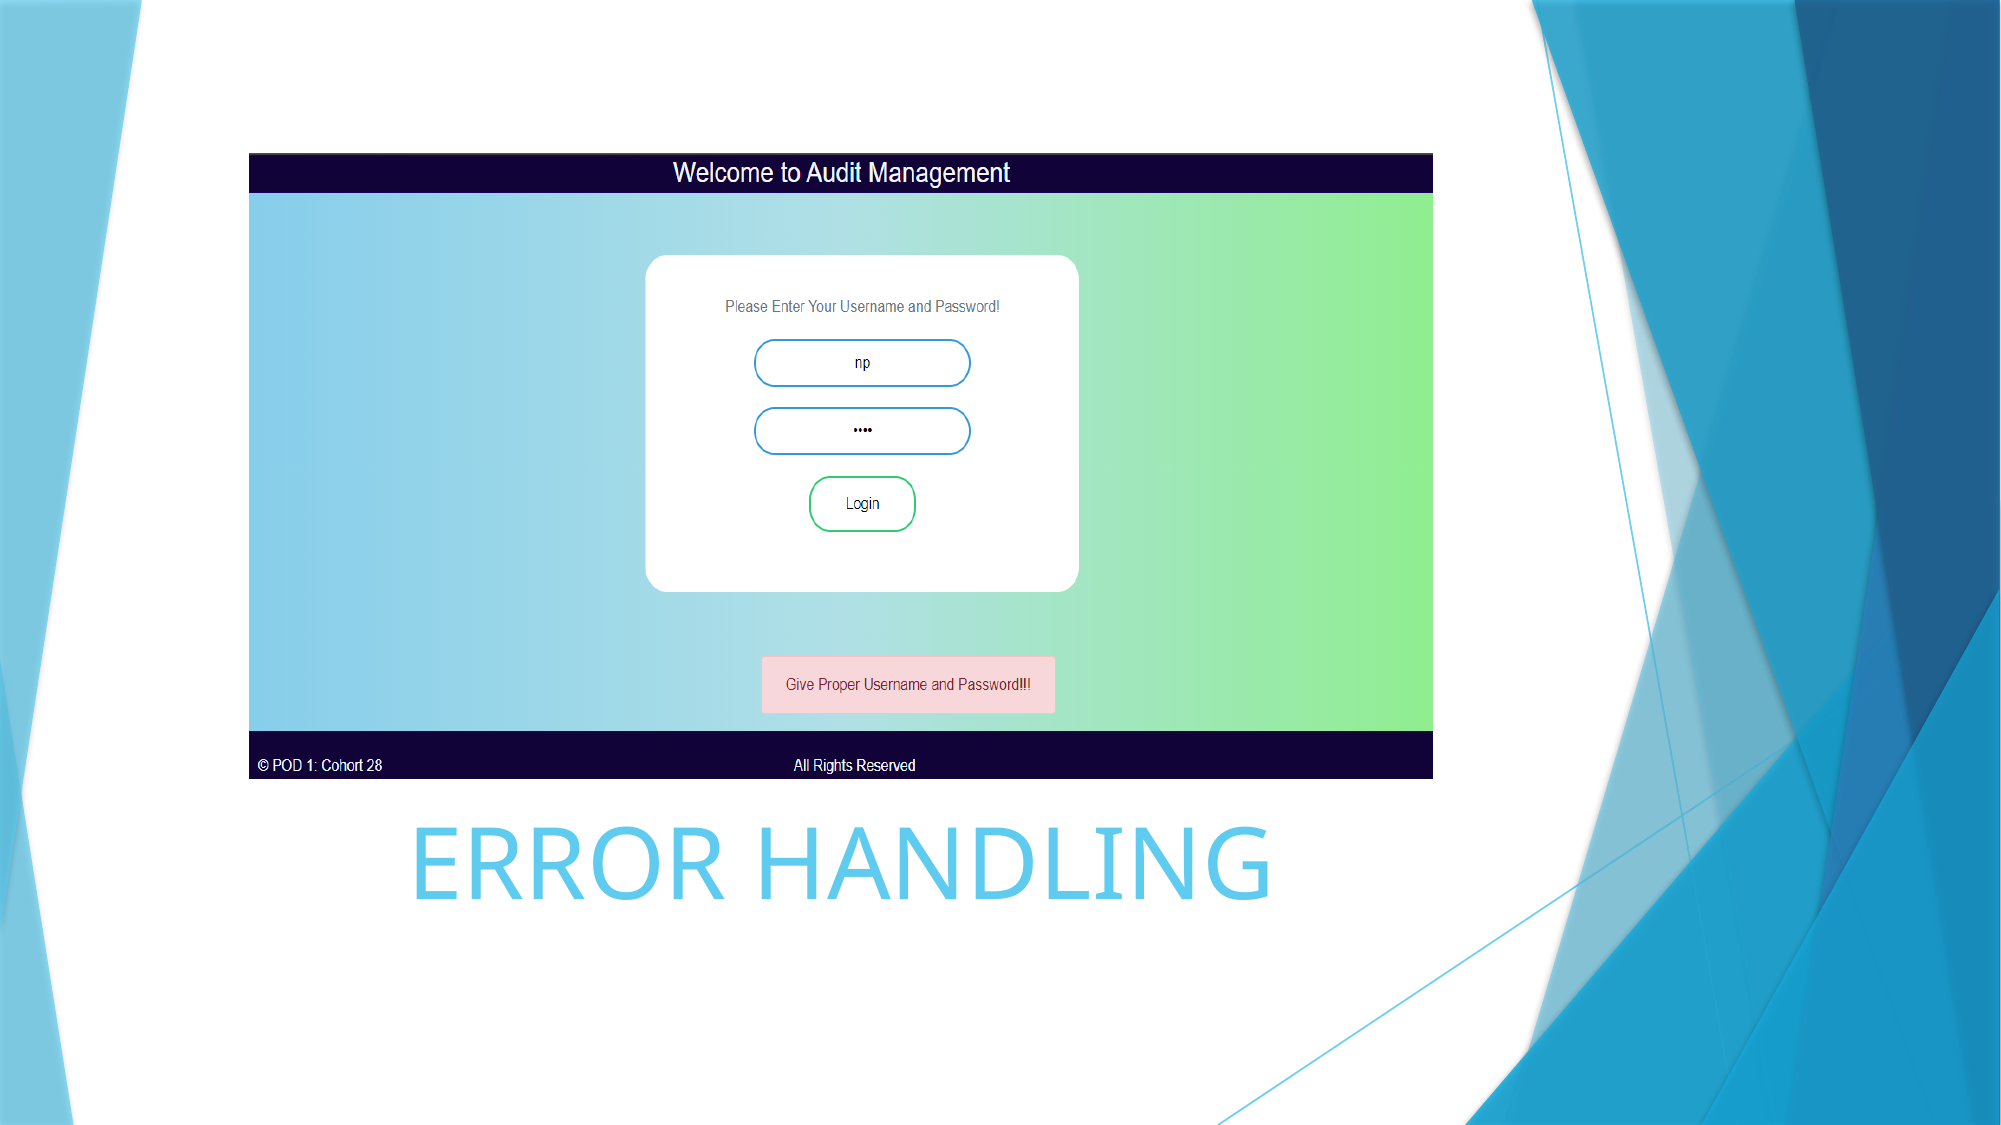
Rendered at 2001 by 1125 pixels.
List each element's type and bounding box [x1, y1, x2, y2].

picture [249, 152, 1434, 779]
text_box [0, 0, 2000, 1125]
